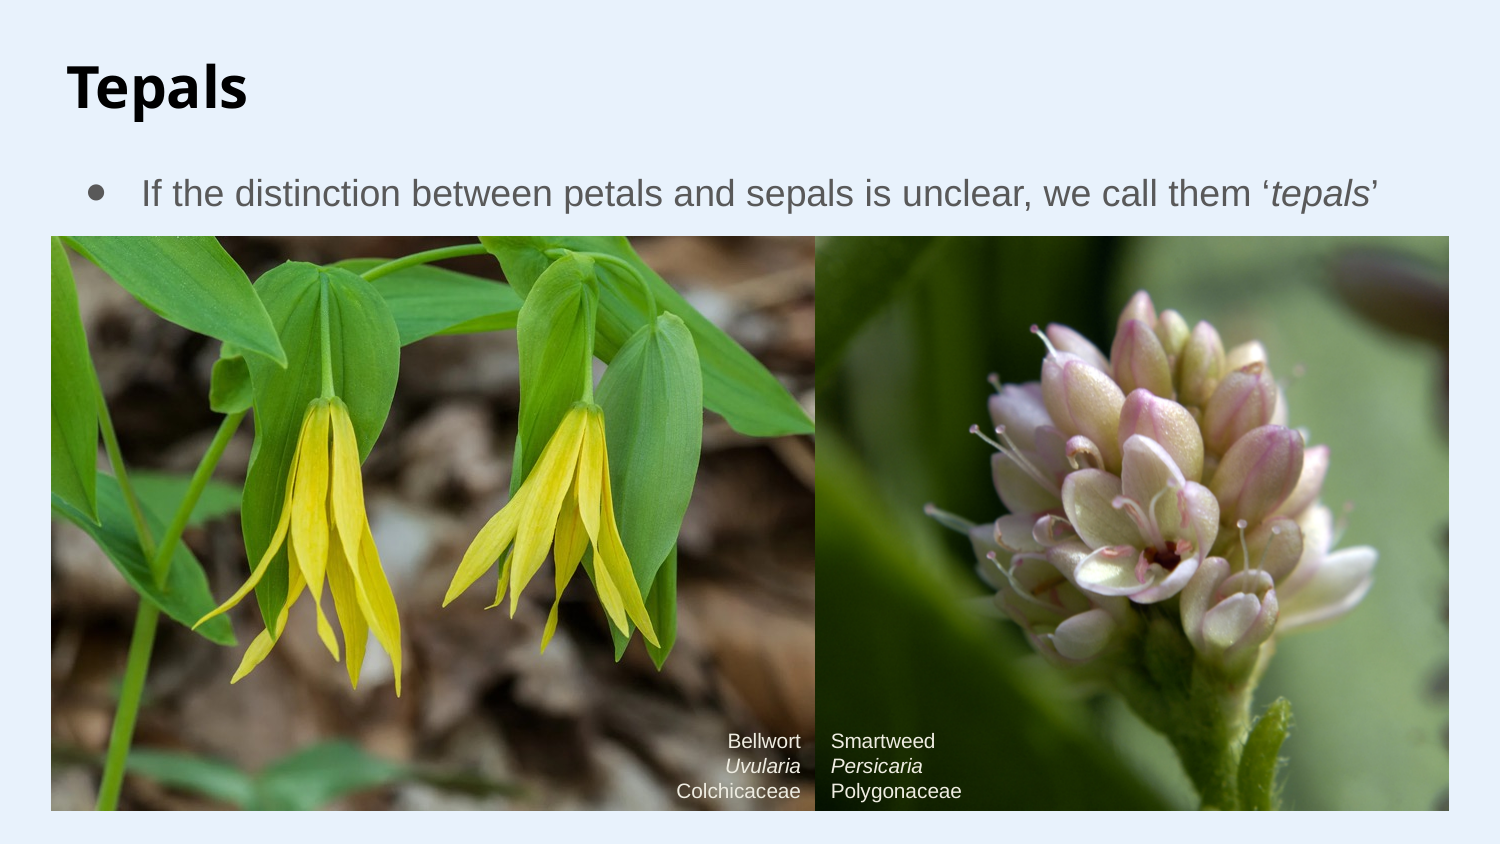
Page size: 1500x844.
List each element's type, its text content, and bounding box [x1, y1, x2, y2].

list If the distinction between petals and sepals is unclear, we call them ‘tepals’ [51, 146, 1449, 236]
picture [50, 236, 1450, 811]
title Tepals [51, 35, 1449, 130]
